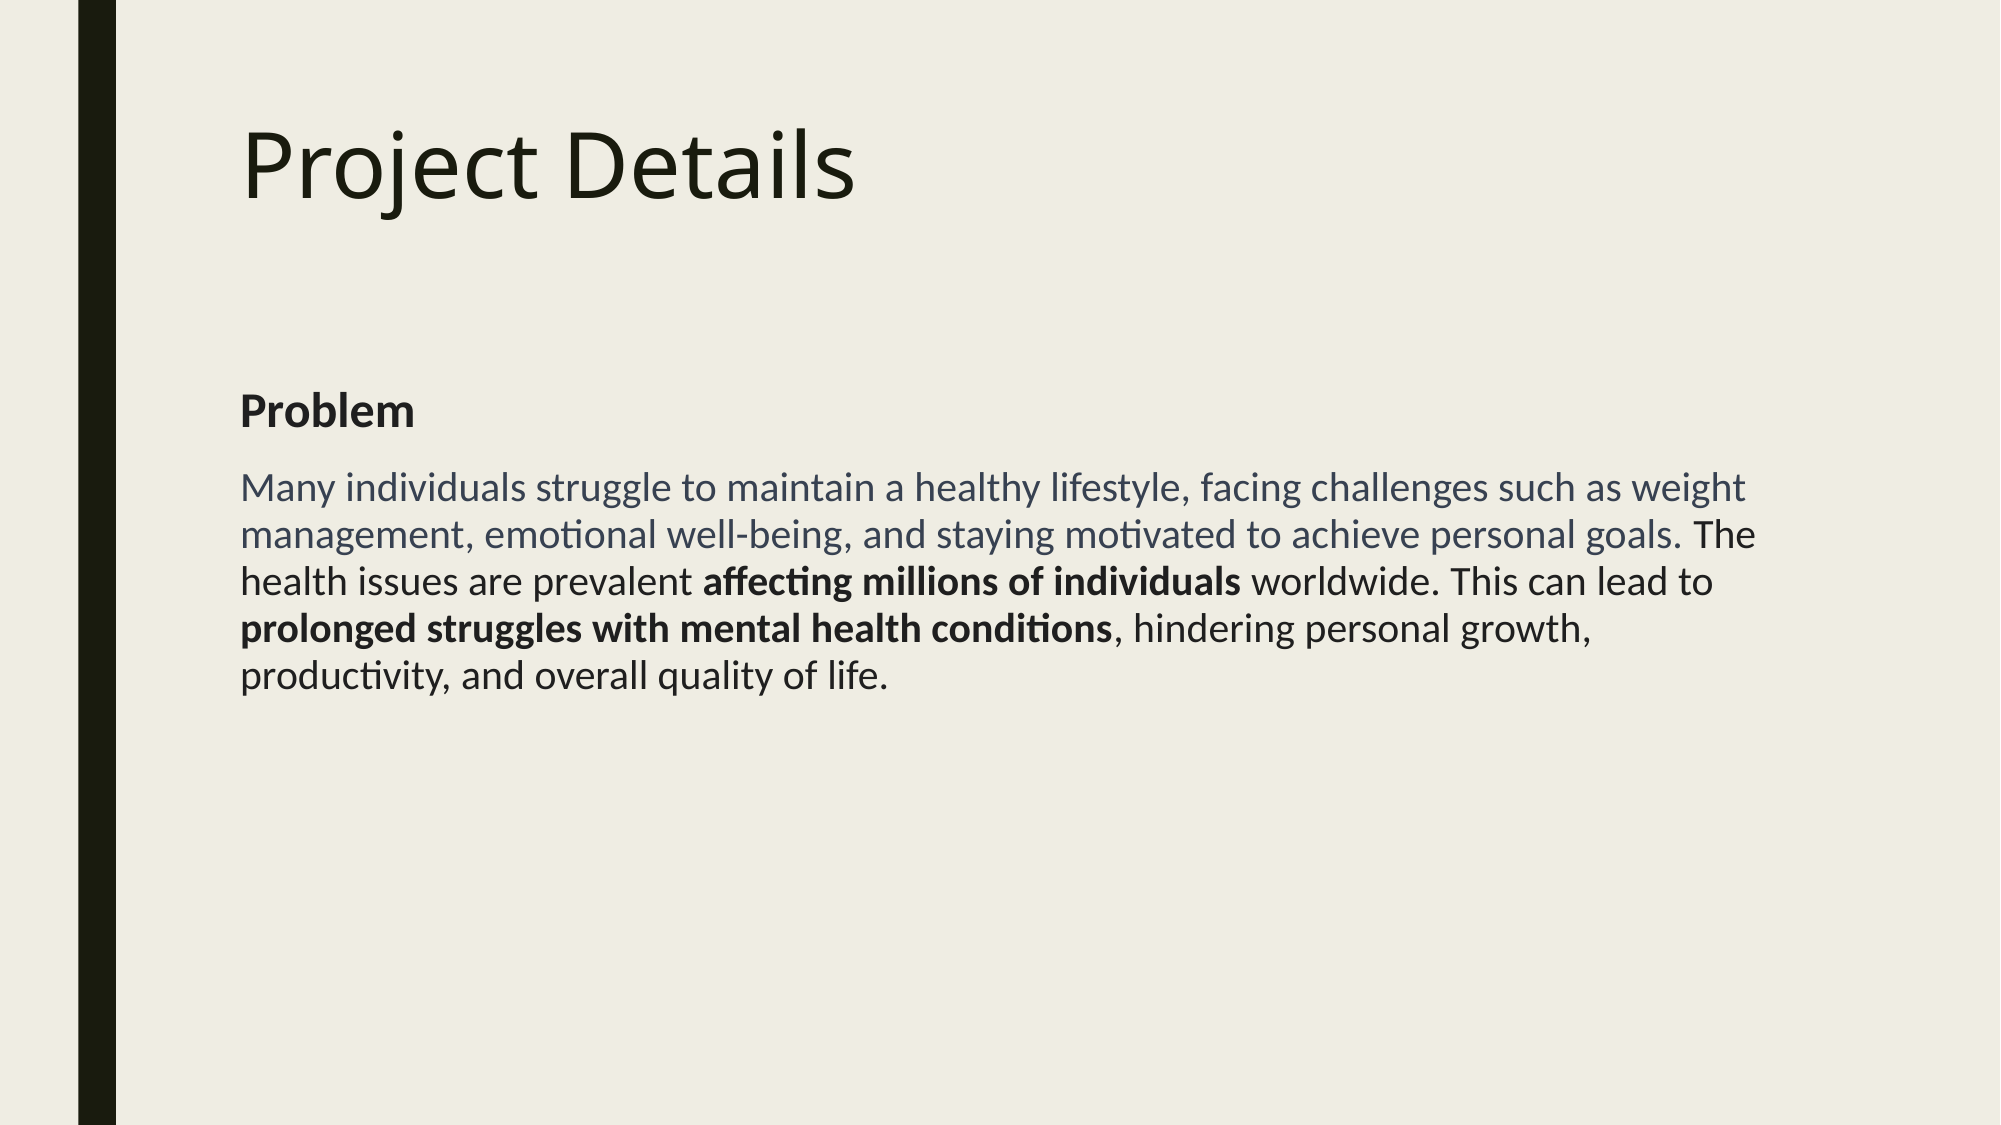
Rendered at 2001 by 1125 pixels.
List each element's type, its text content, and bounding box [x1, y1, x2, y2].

title Project Details [225, 112, 1800, 357]
list Problem Many individuals struggle to maintain a healthy lifestyle, facing challenges such as weight management, emotional well-being, and staying motivated to achieve personal goals. The health issues are prevalent affecting millions of individuals worldwide. This can lead to prolonged struggles with mental health conditions, hindering personal growth, productivity, and overall quality of life. [225, 375, 1800, 963]
